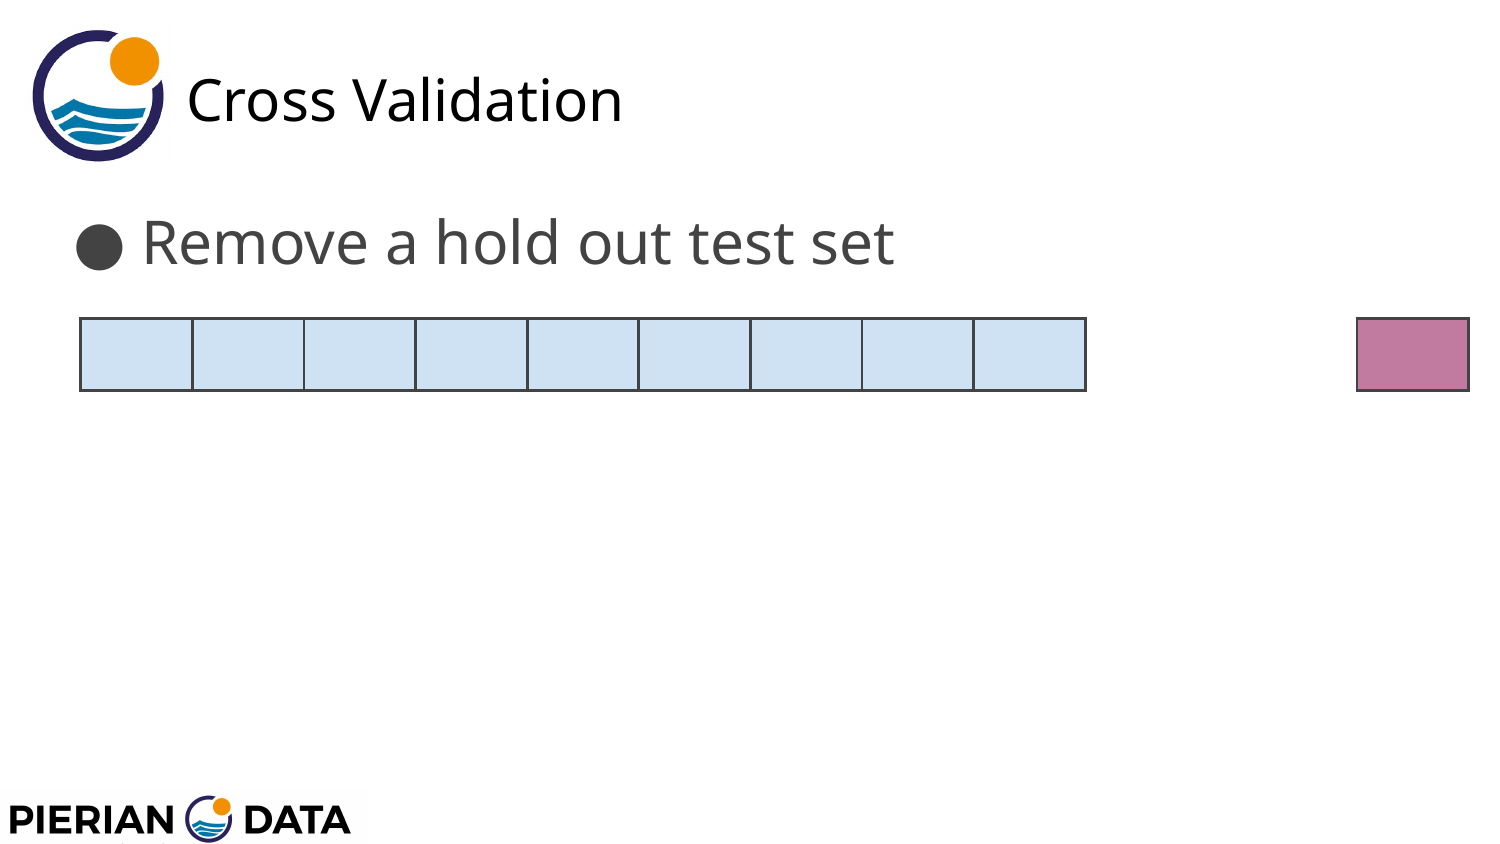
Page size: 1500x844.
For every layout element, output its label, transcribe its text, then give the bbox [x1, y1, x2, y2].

picture [0, 787, 368, 844]
table_header [417, 320, 526, 389]
table_header [640, 320, 749, 389]
table_header [305, 320, 414, 389]
table_header [752, 320, 861, 389]
list Remove a hold out test set [51, 189, 1476, 750]
table_header [863, 320, 972, 389]
table_header [529, 320, 637, 389]
table_header [194, 320, 303, 389]
table_header [975, 320, 1084, 389]
picture [24, 24, 172, 167]
title Cross Validation [176, 48, 1449, 143]
table_header [82, 320, 191, 389]
table_header [1358, 320, 1467, 389]
